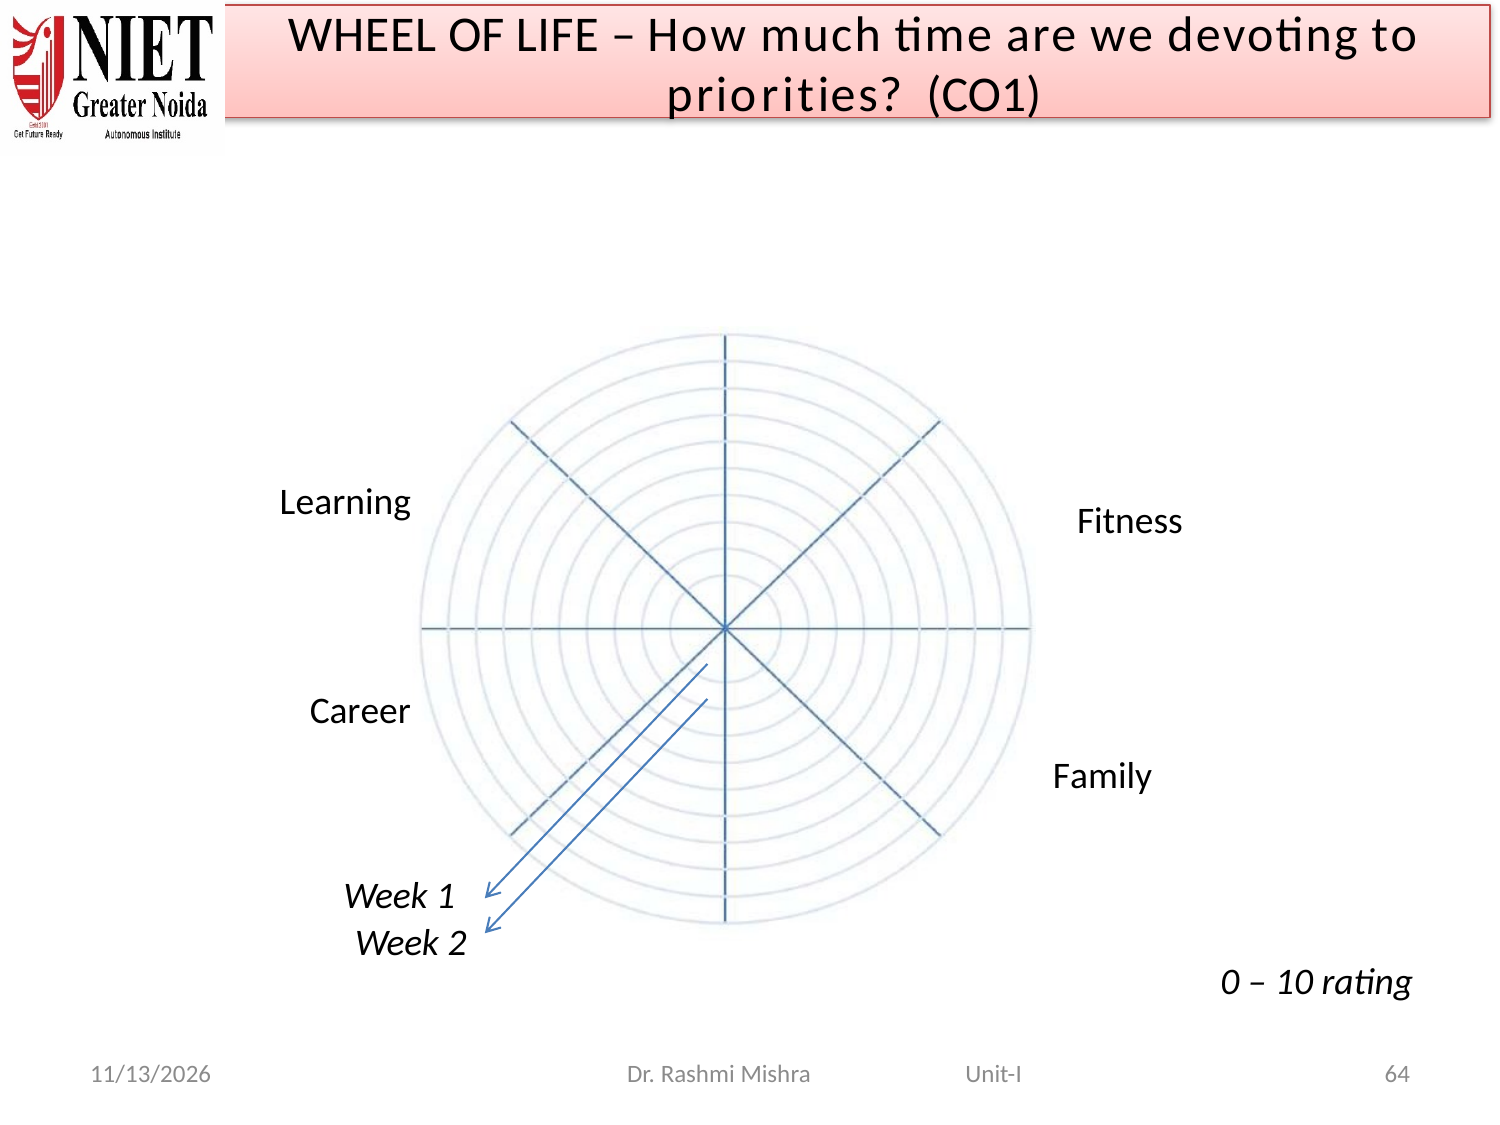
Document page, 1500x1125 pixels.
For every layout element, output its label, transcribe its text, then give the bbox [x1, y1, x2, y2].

text_box Career [307, 683, 407, 731]
slide_number 64 [1074, 1042, 1425, 1103]
text_box WHEEL OF LIFE – How much time are we devoting to priorities? (CO1) [228, 4, 1491, 118]
text_box 0 – 10 rating [1218, 954, 1417, 1002]
text_box Fitness [1074, 494, 1185, 542]
text_box Family [1050, 749, 1153, 797]
text_box Learning [277, 474, 407, 522]
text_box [412, 326, 1037, 942]
picture [0, 0, 226, 156]
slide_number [75, 1042, 412, 1103]
footer Dr. Rashmi Mishra Unit-I [412, 1042, 1074, 1103]
text_box Week 1 Week 2 [341, 869, 470, 964]
